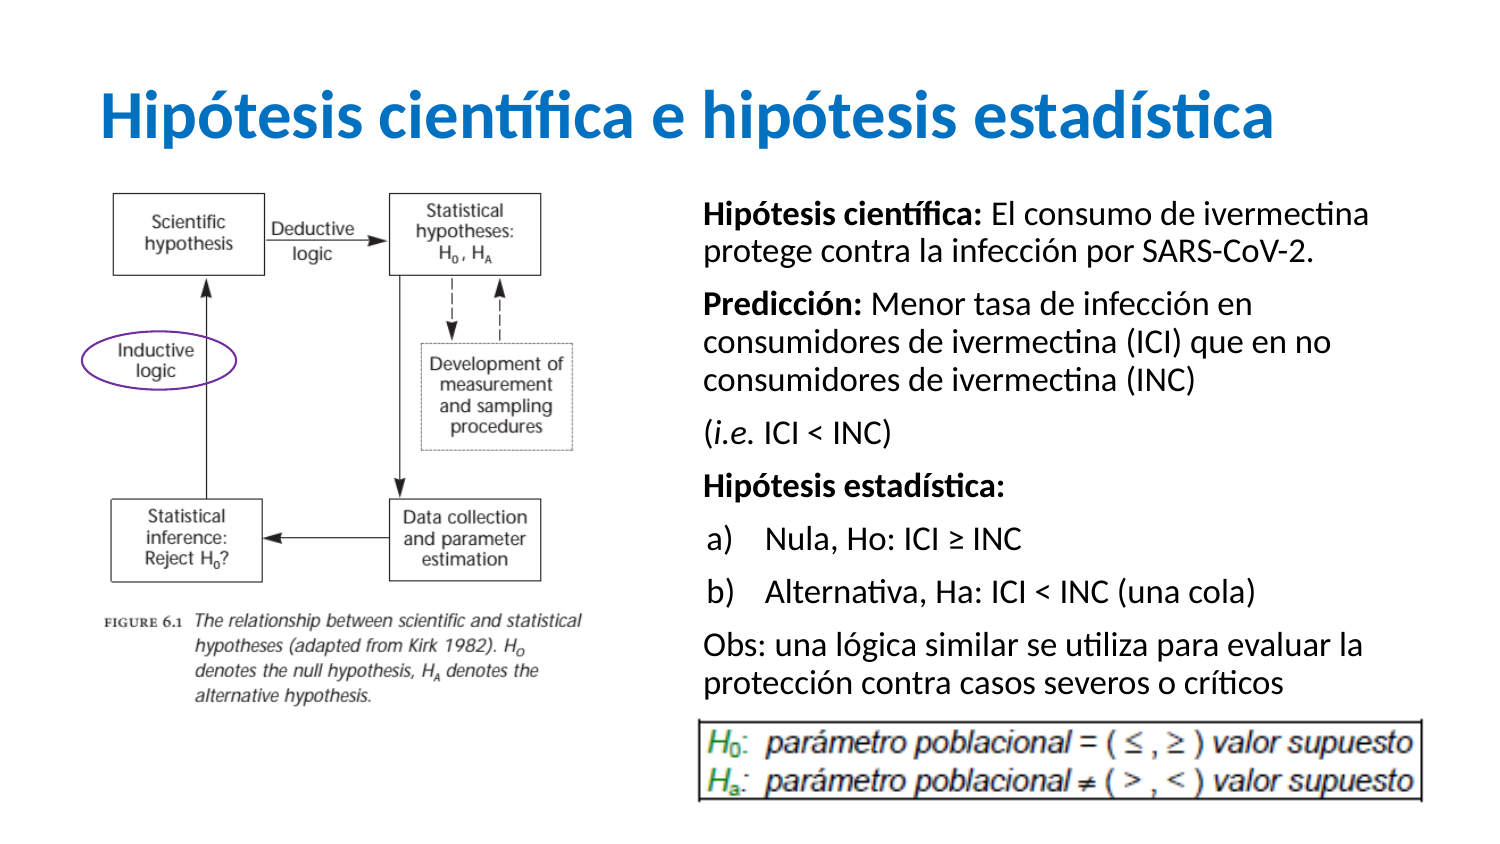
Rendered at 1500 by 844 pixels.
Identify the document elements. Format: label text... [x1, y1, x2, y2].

picture [684, 711, 1438, 809]
title Hipótesis científica e hipótesis estadística [89, 35, 1438, 199]
list Hipótesis científica: El consumo de ivermectina protege contra la infección por SARS-CoV-2. Predicción: Menor tasa de infección en consumidores de ivermectina (ICI) que en no consumidores de ivermectina (INC) (i.e. ICI < INC) Hipótesis estadística: Nula, Ho: ICI ≥ INC Alternativa, Ha: ICI < INC (una cola) Obs: una lógica similar se utiliza para evaluar la protección contra casos severos o críticos [692, 189, 1445, 712]
picture [81, 176, 605, 728]
